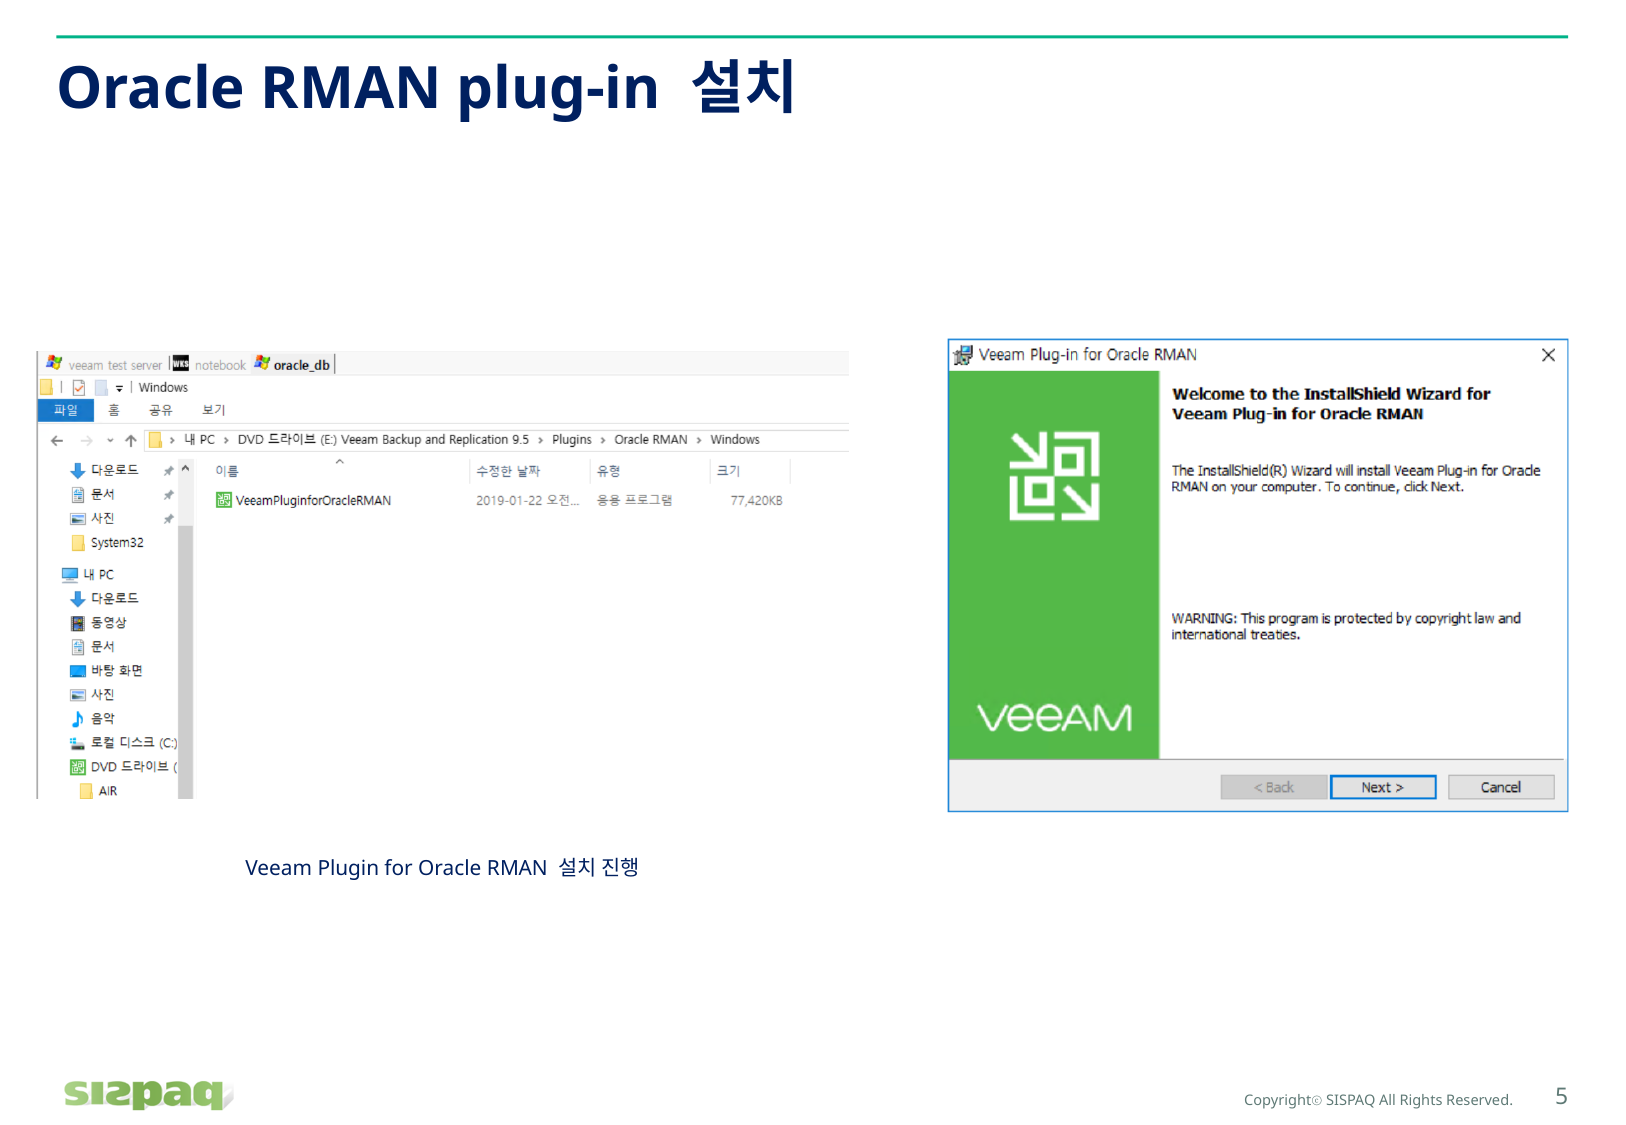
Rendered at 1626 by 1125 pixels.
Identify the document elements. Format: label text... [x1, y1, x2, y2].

picture [36, 351, 849, 799]
text_box Veeam Plugin for Oracle RMAN 설치 진행 [230, 847, 655, 887]
title Oracle RMAN plug-in 설치 [56, 50, 1569, 137]
picture [947, 337, 1569, 813]
picture [56, 1071, 234, 1113]
